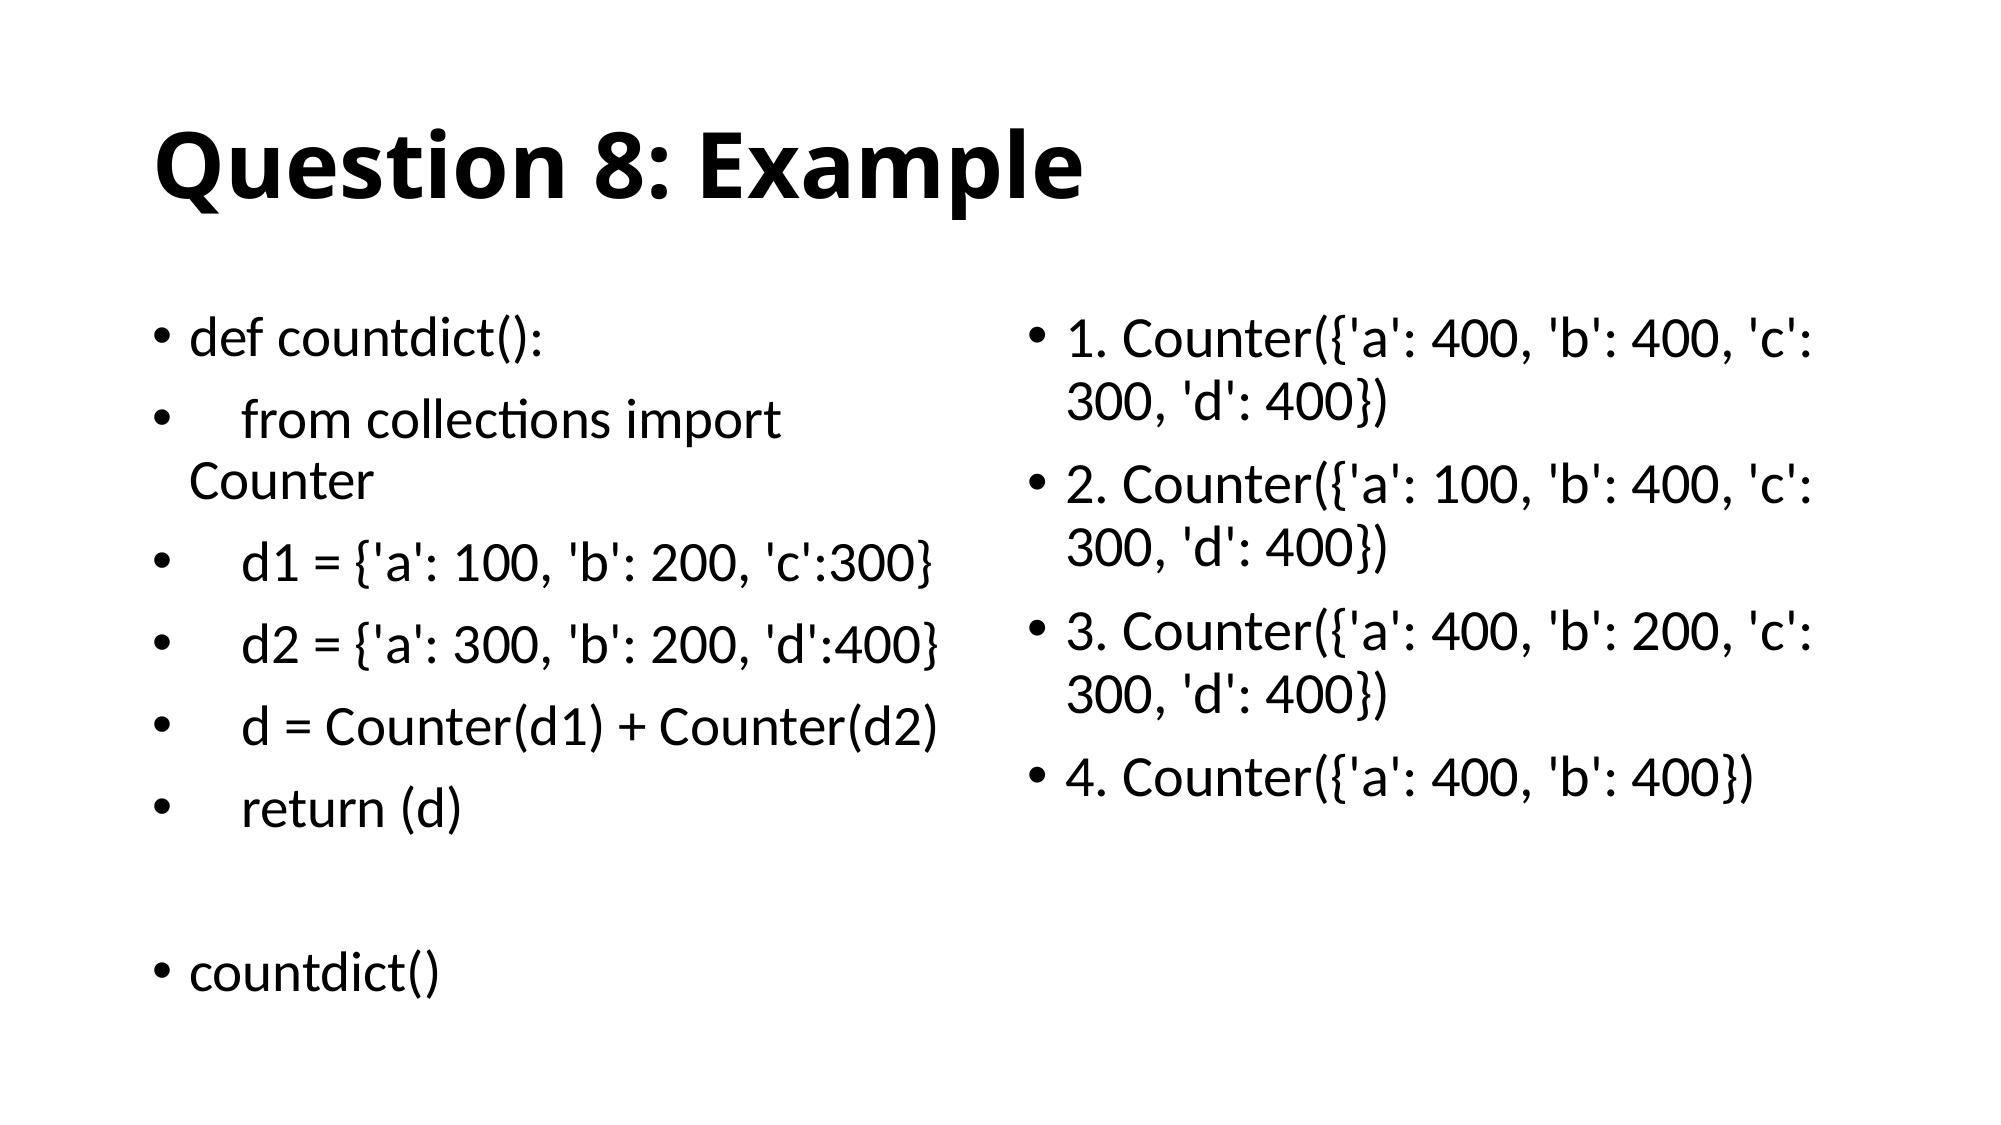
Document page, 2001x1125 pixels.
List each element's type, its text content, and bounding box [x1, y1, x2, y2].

title Question 8: Example [137, 59, 1863, 278]
list 1. Counter({'a': 400, 'b': 400, 'c': 300, 'd': 400}) 2. Counter({'a': 100, 'b': 400, 'c': 300, 'd': 400}) 3. Counter({'a': 400, 'b': 200, 'c': 300, 'd': 400}) 4. Counter({'a': 400, 'b': 400}) [1012, 299, 1863, 1014]
list def countdict(): from collections import Counter d1 = {'a': 100, 'b': 200, 'c':300} d2 = {'a': 300, 'b': 200, 'd':400} d = Counter(d1) + Counter(d2) return (d) countdict() [137, 299, 988, 1014]
